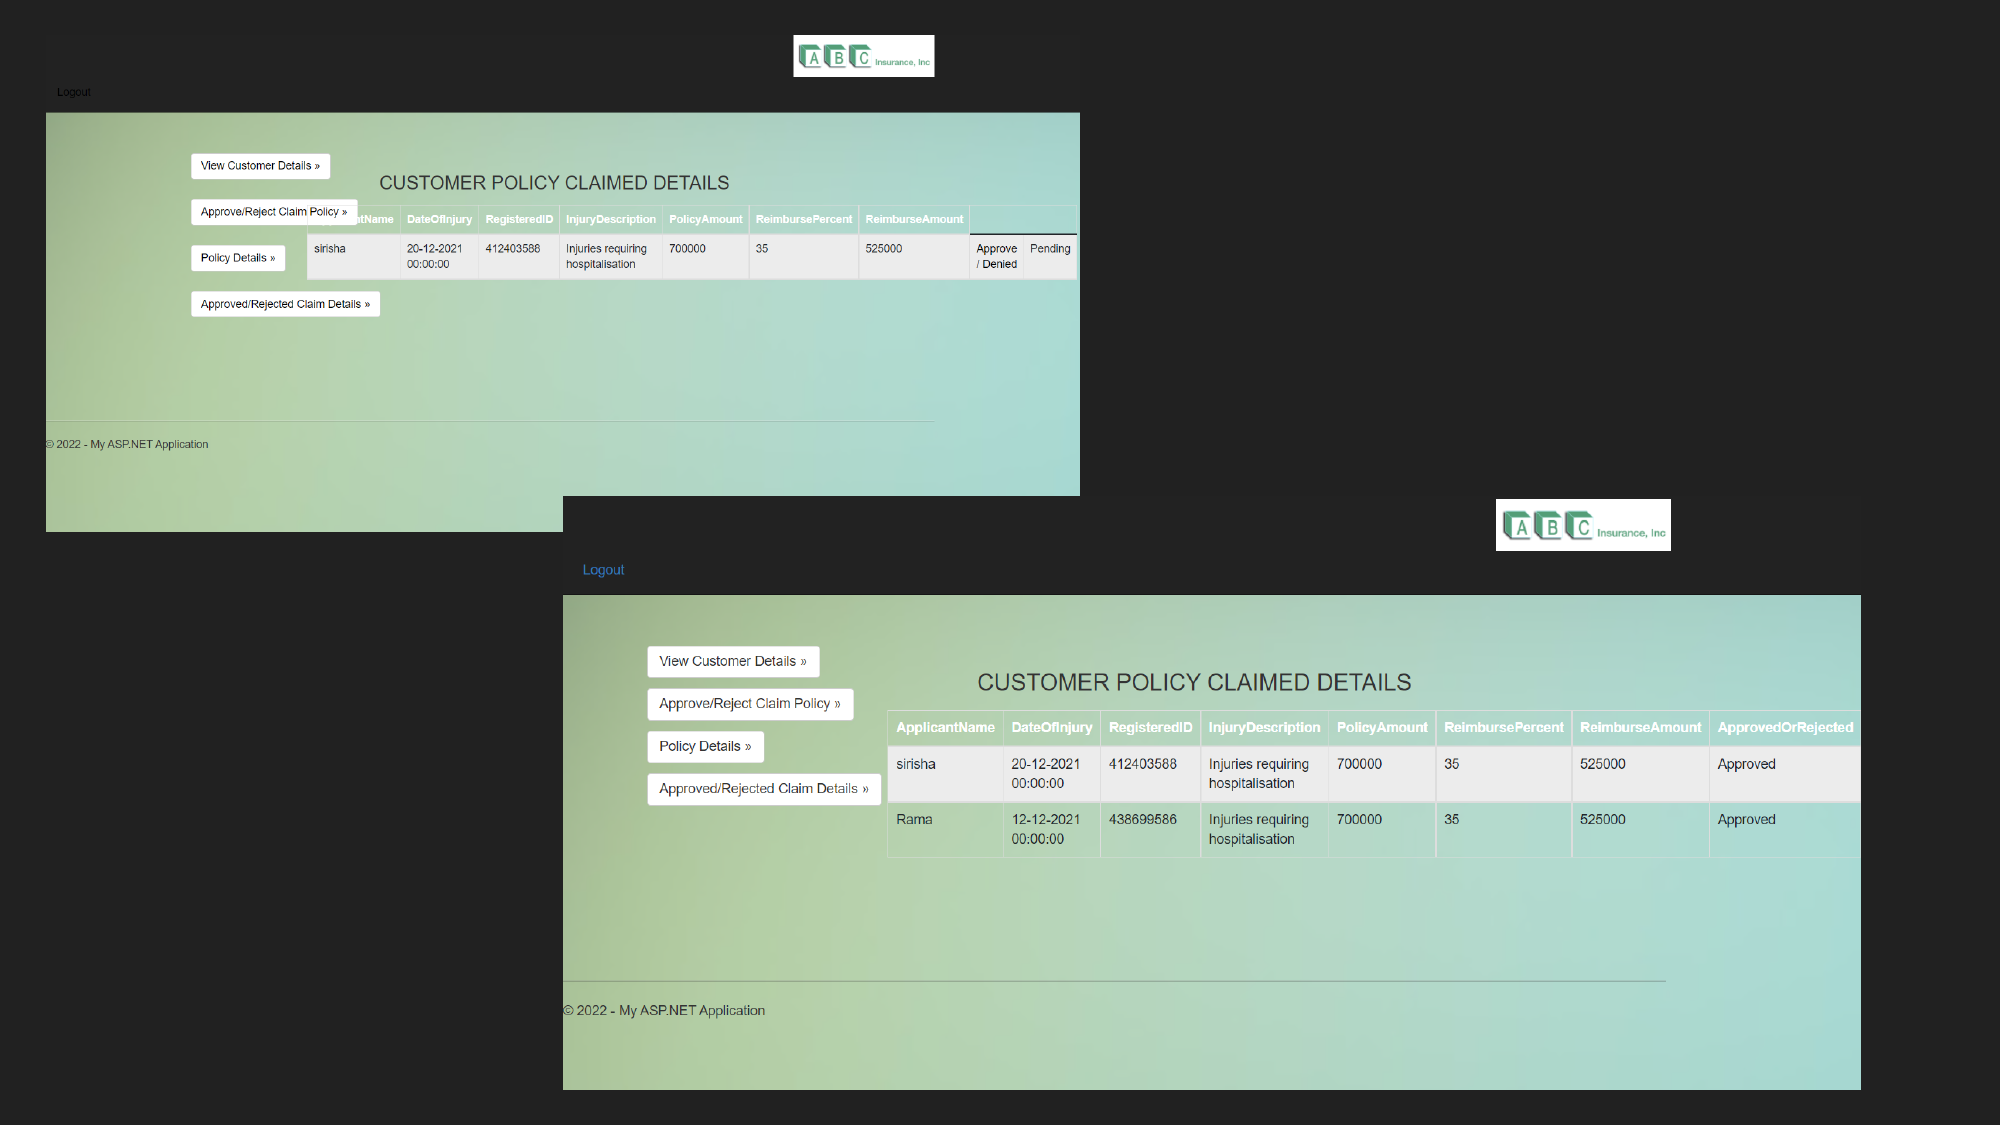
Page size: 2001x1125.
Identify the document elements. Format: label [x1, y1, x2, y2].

picture [46, 34, 1861, 1091]
